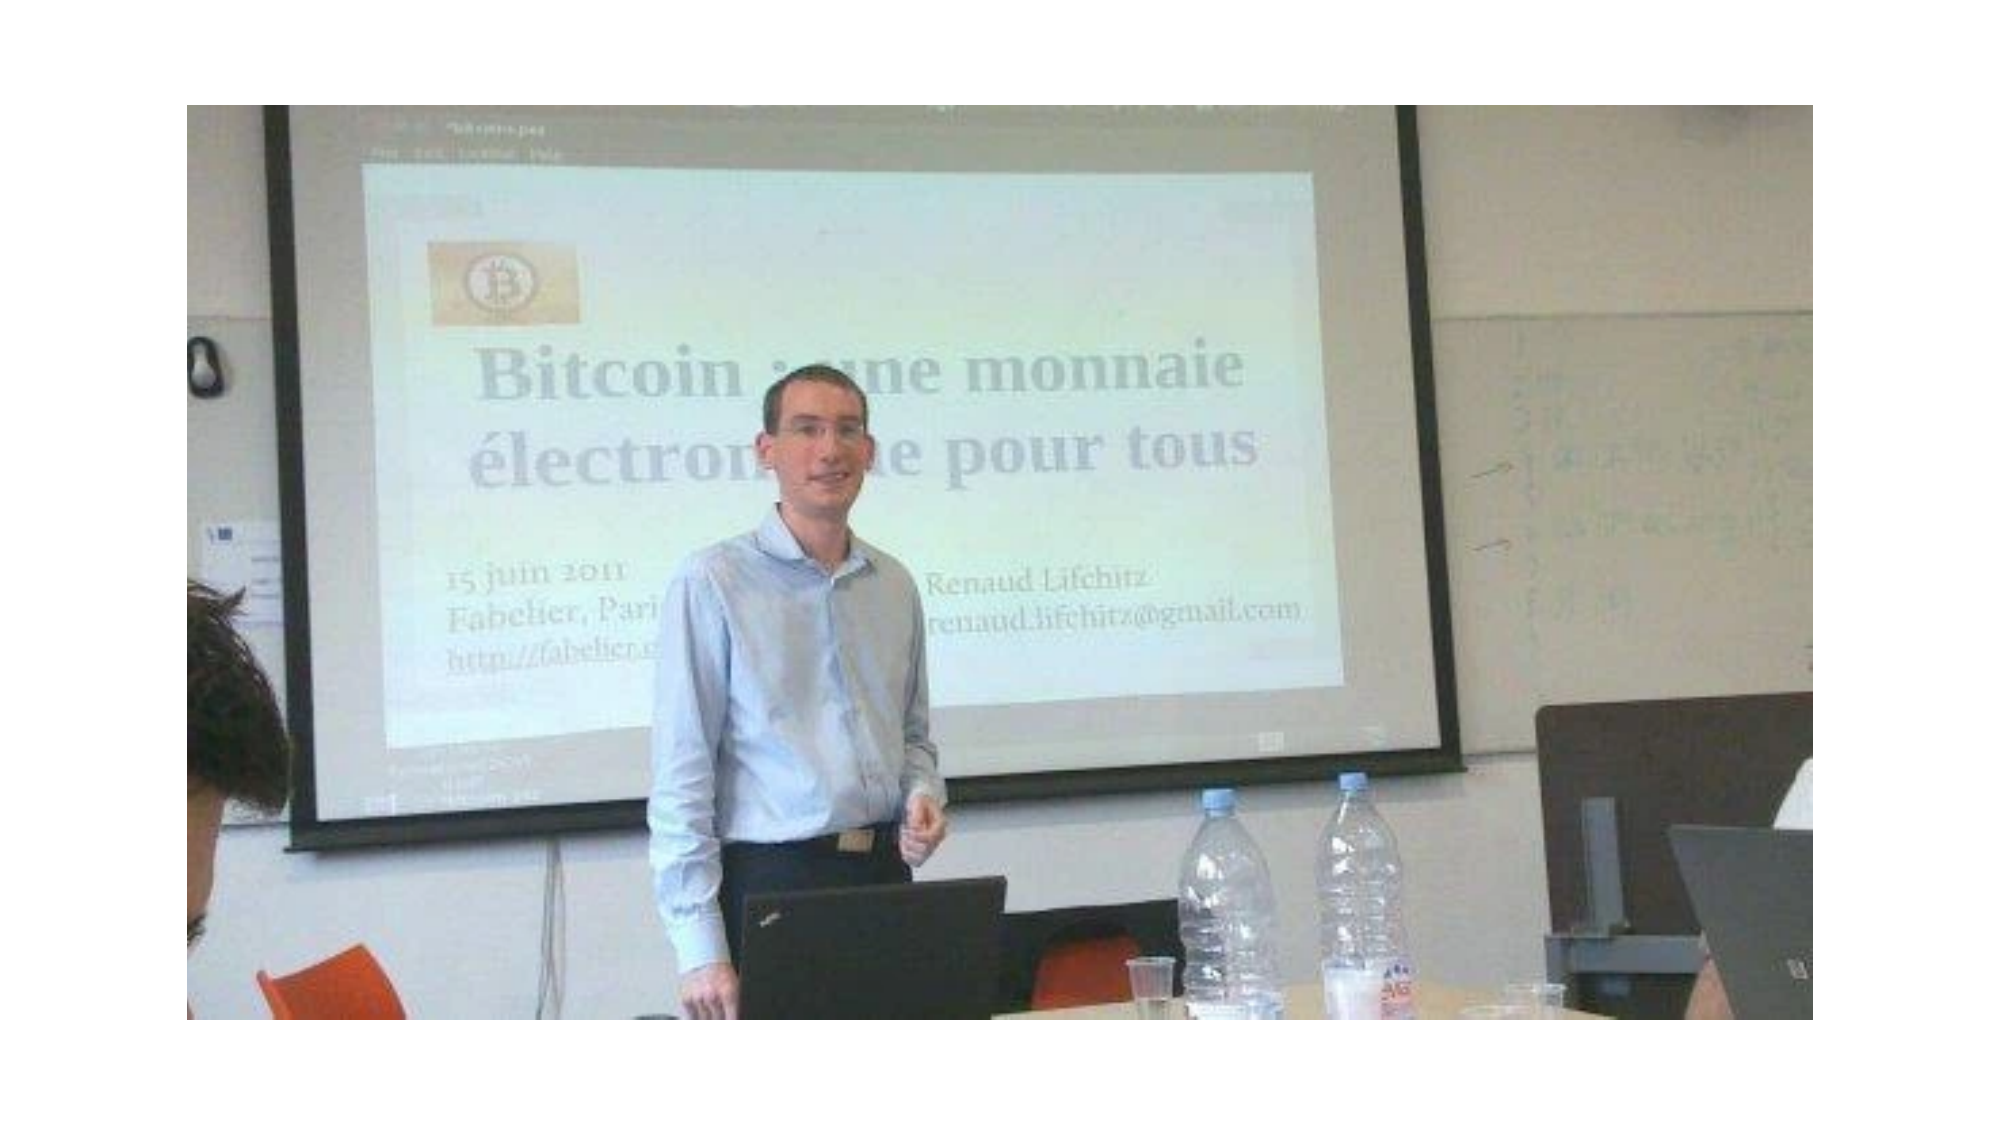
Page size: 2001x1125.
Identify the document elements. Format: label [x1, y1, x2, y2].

picture [187, 104, 1813, 1020]
